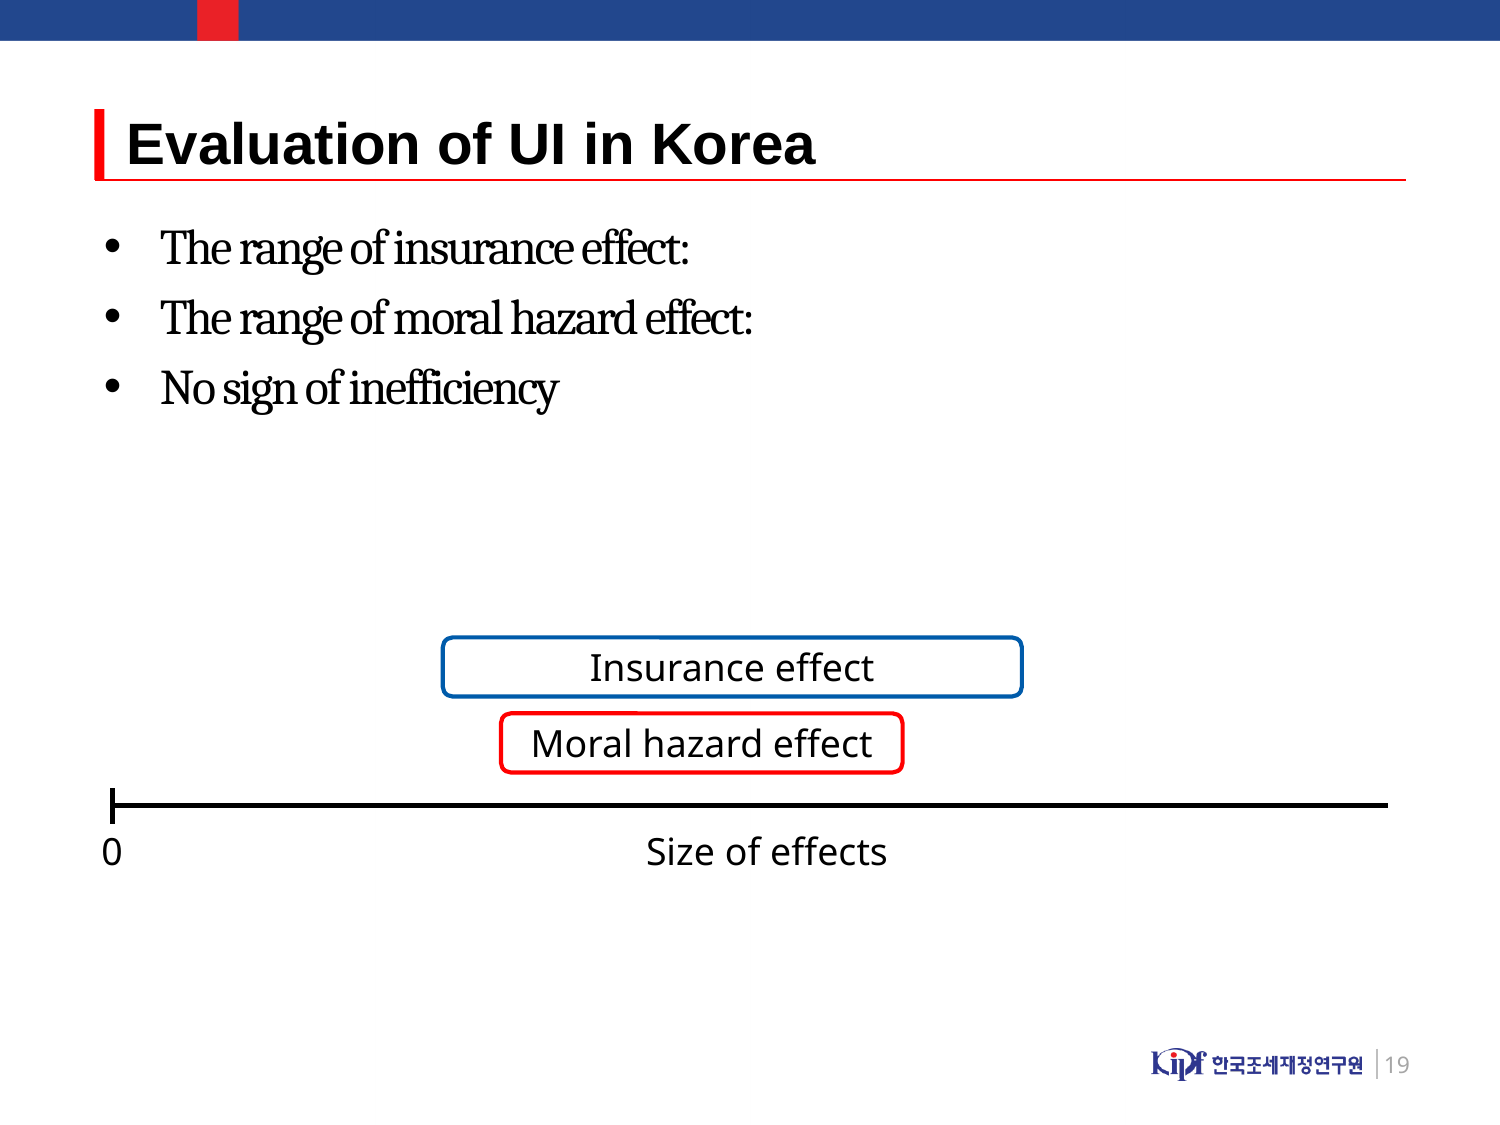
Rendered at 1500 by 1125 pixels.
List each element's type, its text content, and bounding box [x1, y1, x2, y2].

text_box Size of effects [631, 820, 904, 881]
title Evaluation of UI in Korea [112, 99, 1388, 181]
text_box Insurance effect [440, 635, 1024, 699]
picture [0, 0, 1500, 1125]
text_box Moral hazard effect [498, 711, 905, 775]
text_box 0 [86, 820, 138, 881]
slide_number 19 [1074, 1042, 1425, 1103]
